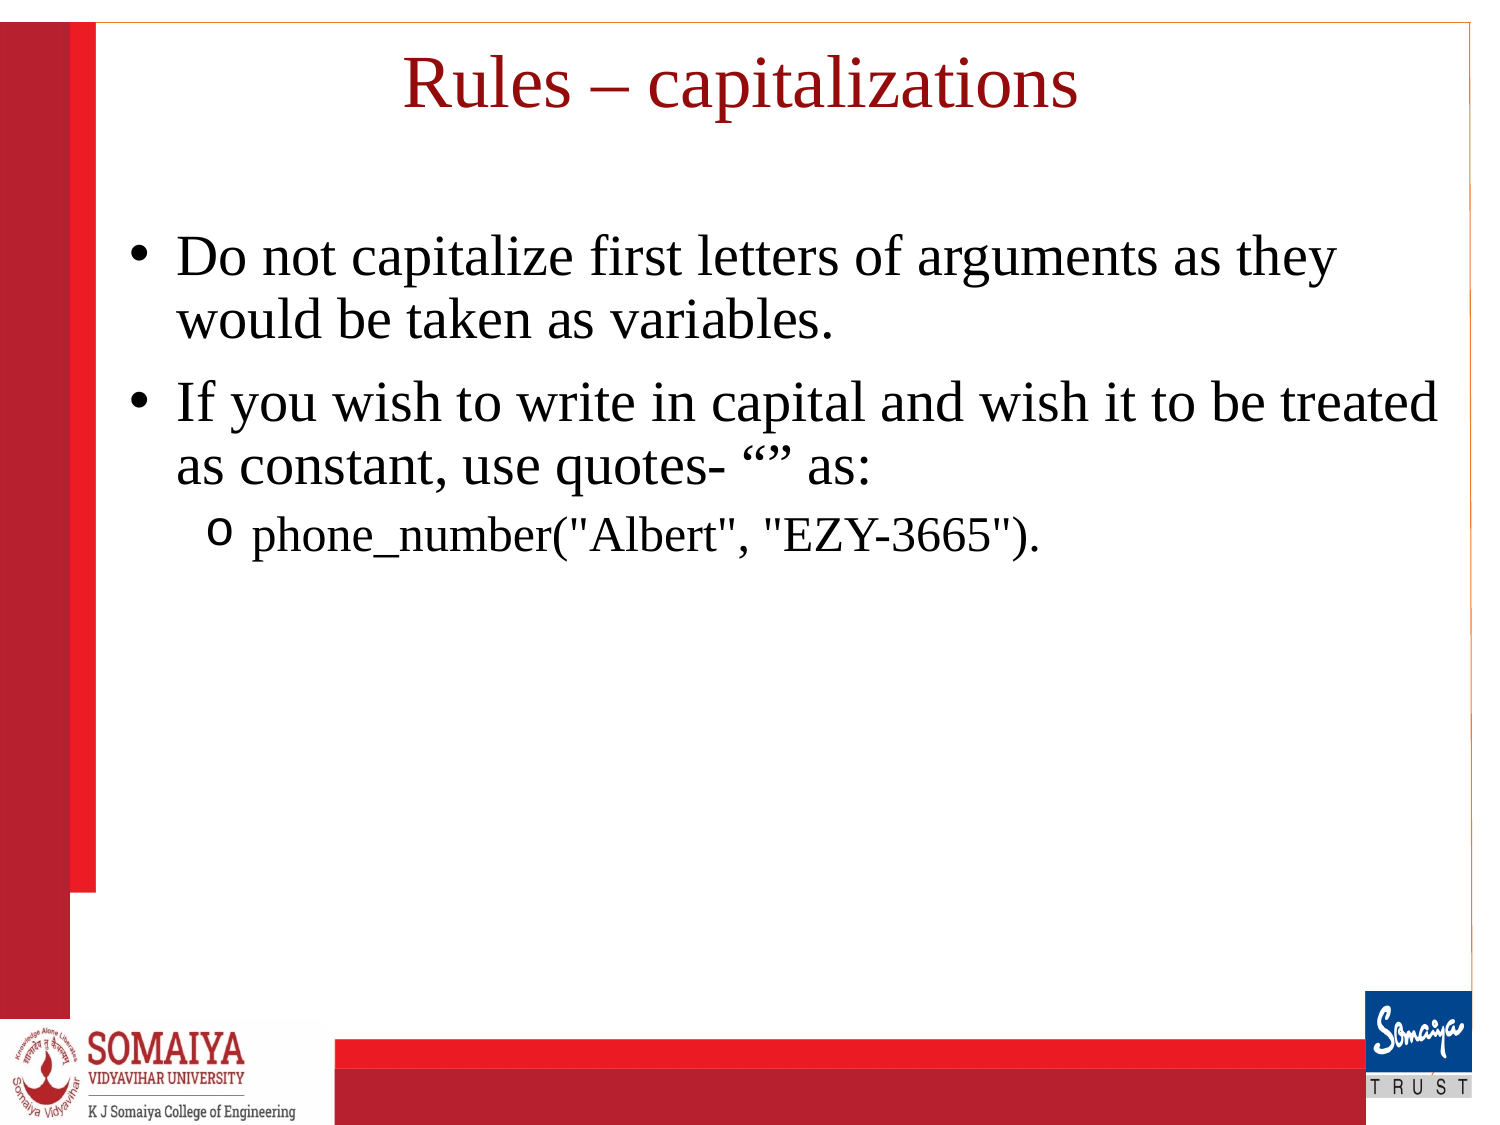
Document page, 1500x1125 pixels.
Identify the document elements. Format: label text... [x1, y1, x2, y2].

list Do not capitalize first letters of arguments as they would be taken as variables. If you wish to write in capital and wish it to be treated as constant, use quotes- “” as: phone_number("Albert", "EZY-3665"). [114, 217, 1465, 960]
title Rules – capitalizations [134, 35, 1349, 179]
picture [0, 22, 327, 1125]
picture [335, 1040, 1365, 1125]
picture [1365, 991, 1472, 1098]
